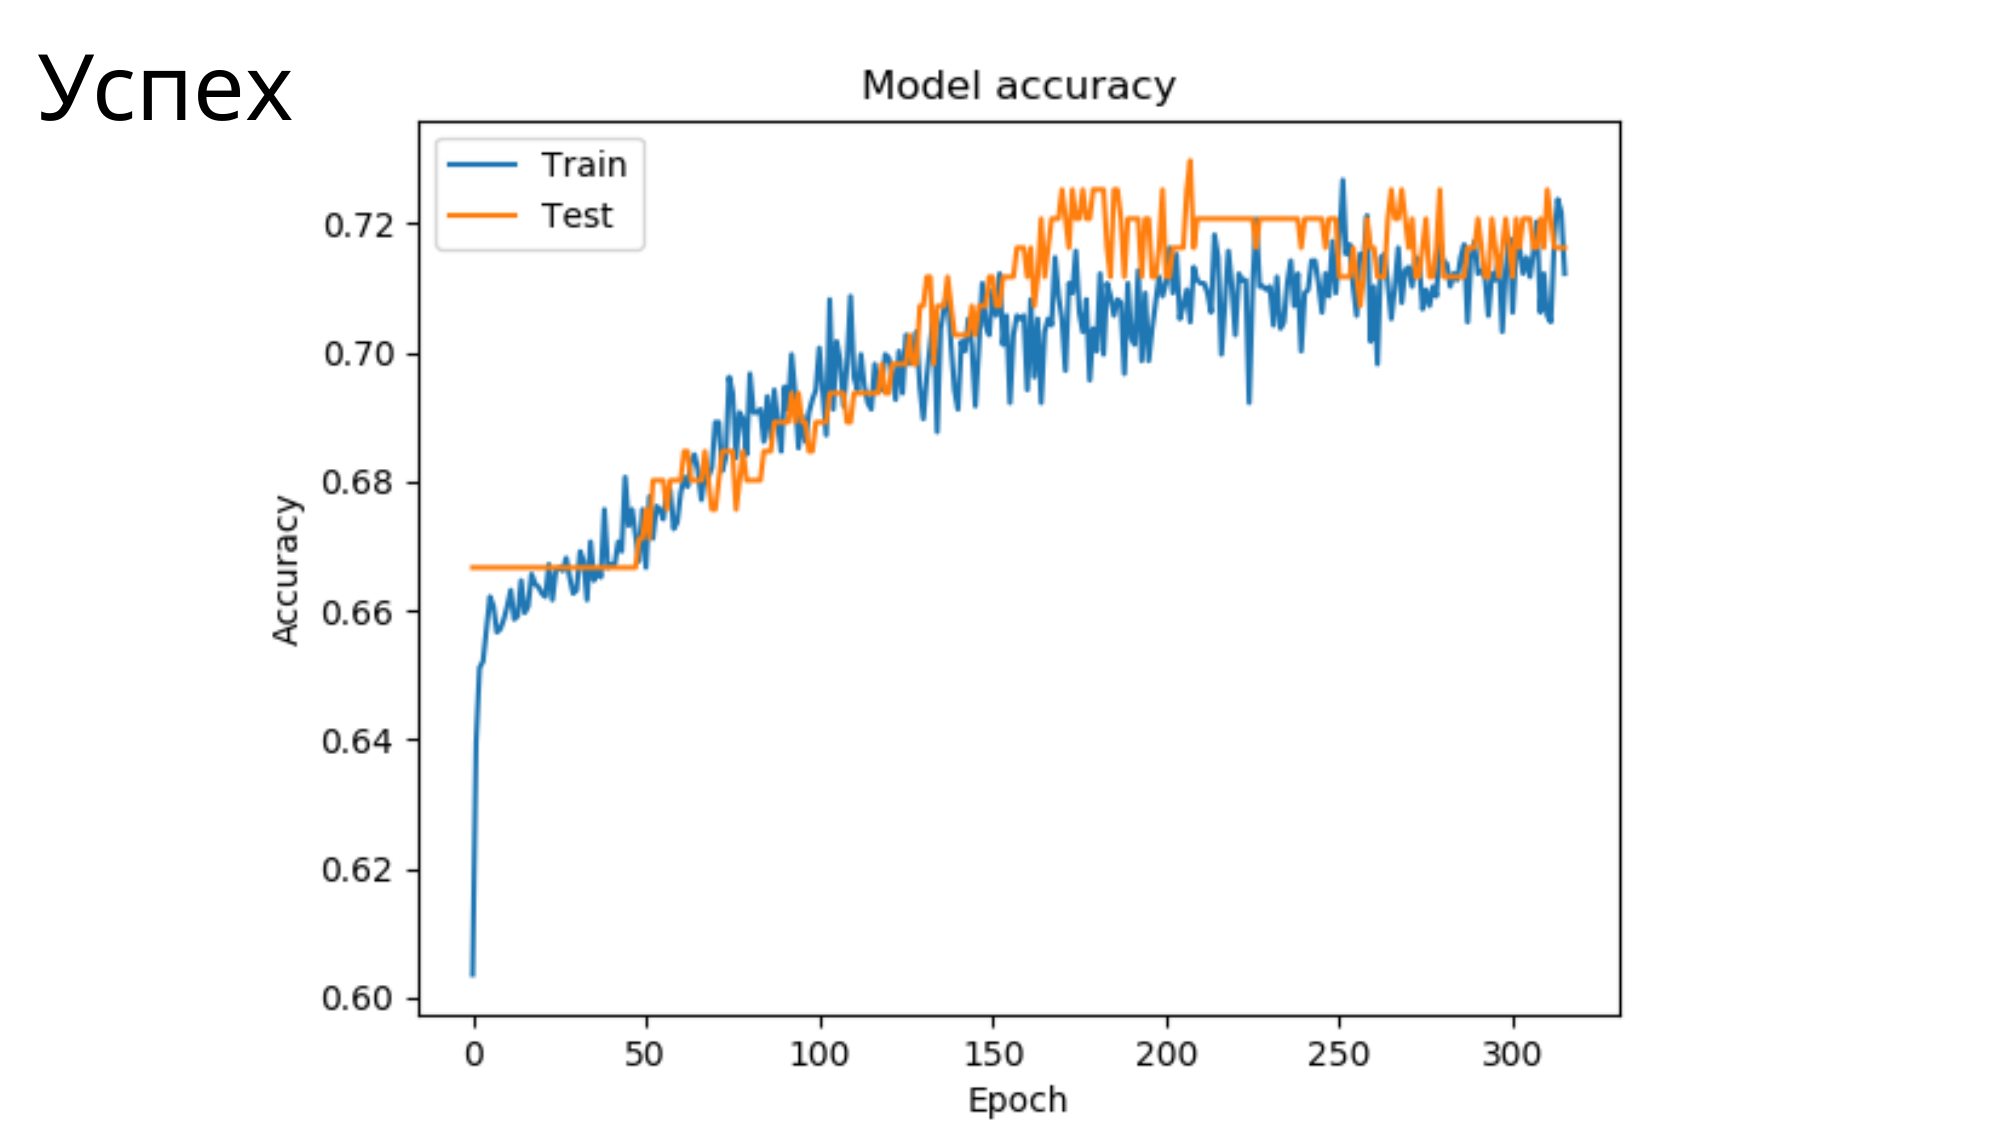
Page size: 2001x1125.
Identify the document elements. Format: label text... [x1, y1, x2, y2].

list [225, 0, 1775, 1125]
title Успех [22, 0, 225, 200]
